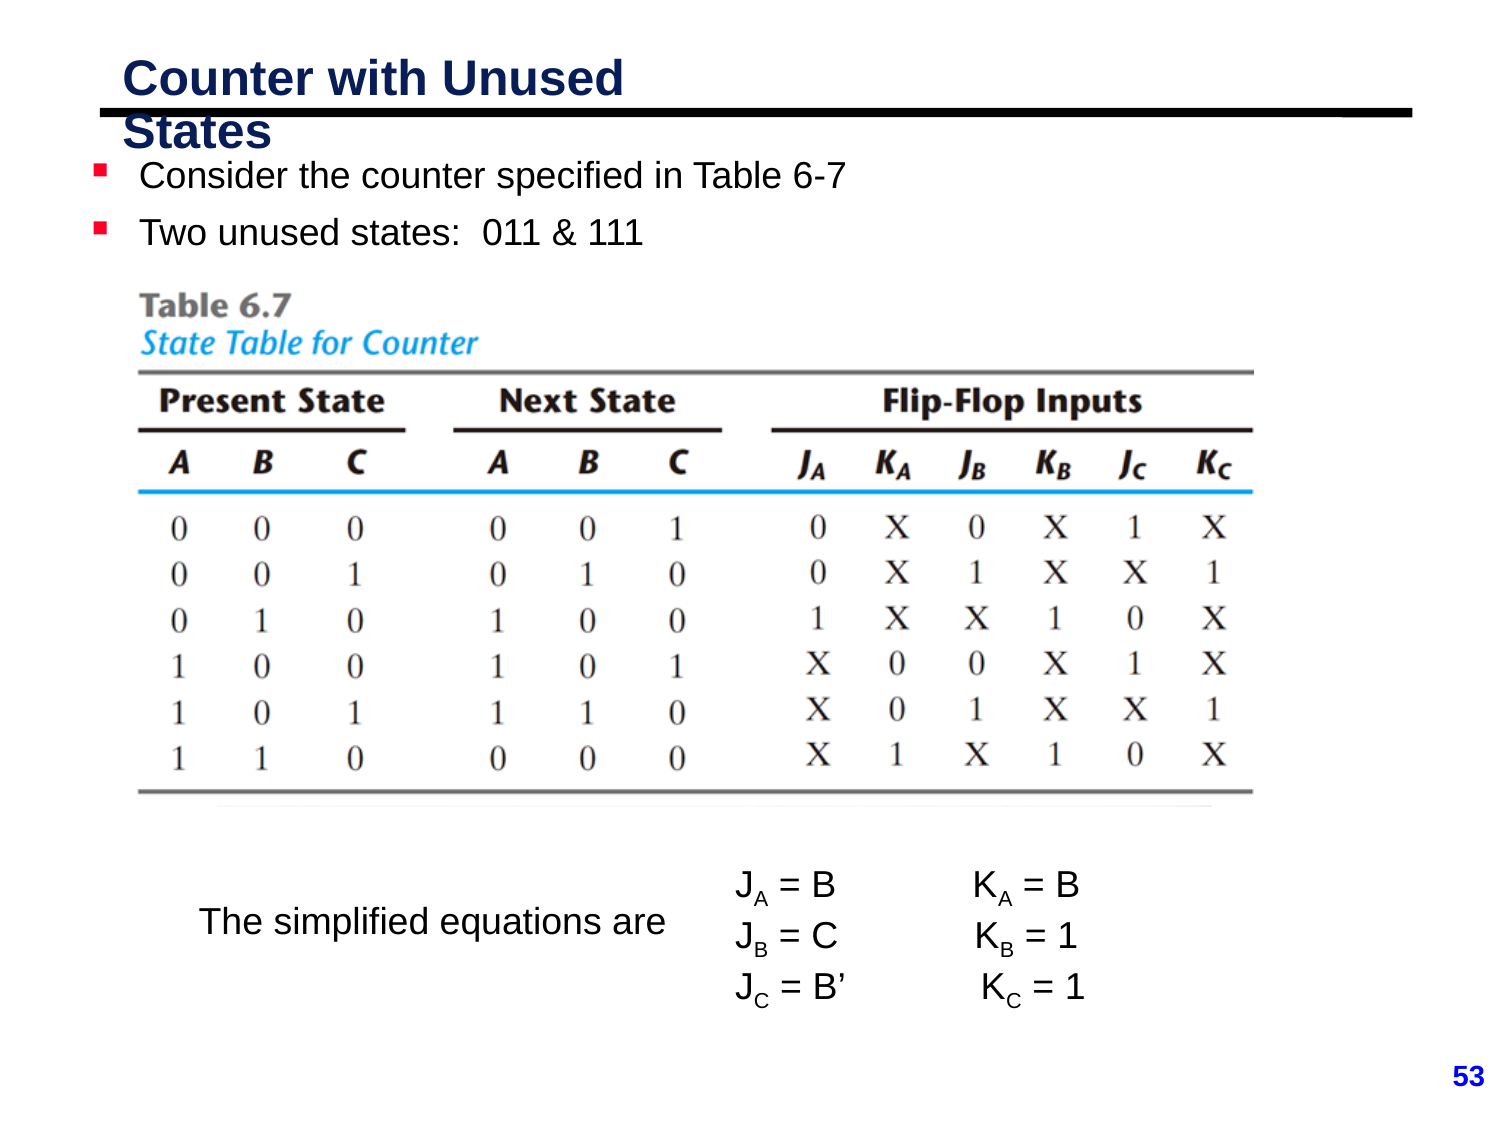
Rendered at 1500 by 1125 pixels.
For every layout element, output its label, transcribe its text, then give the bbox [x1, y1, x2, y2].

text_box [182, 852, 1106, 1003]
text_box Consider the counter specified in Table 6-7 Two unused states: 011 & 111 [77, 143, 862, 261]
title Counter with Unused States [112, 50, 800, 111]
picture [135, 282, 1254, 807]
